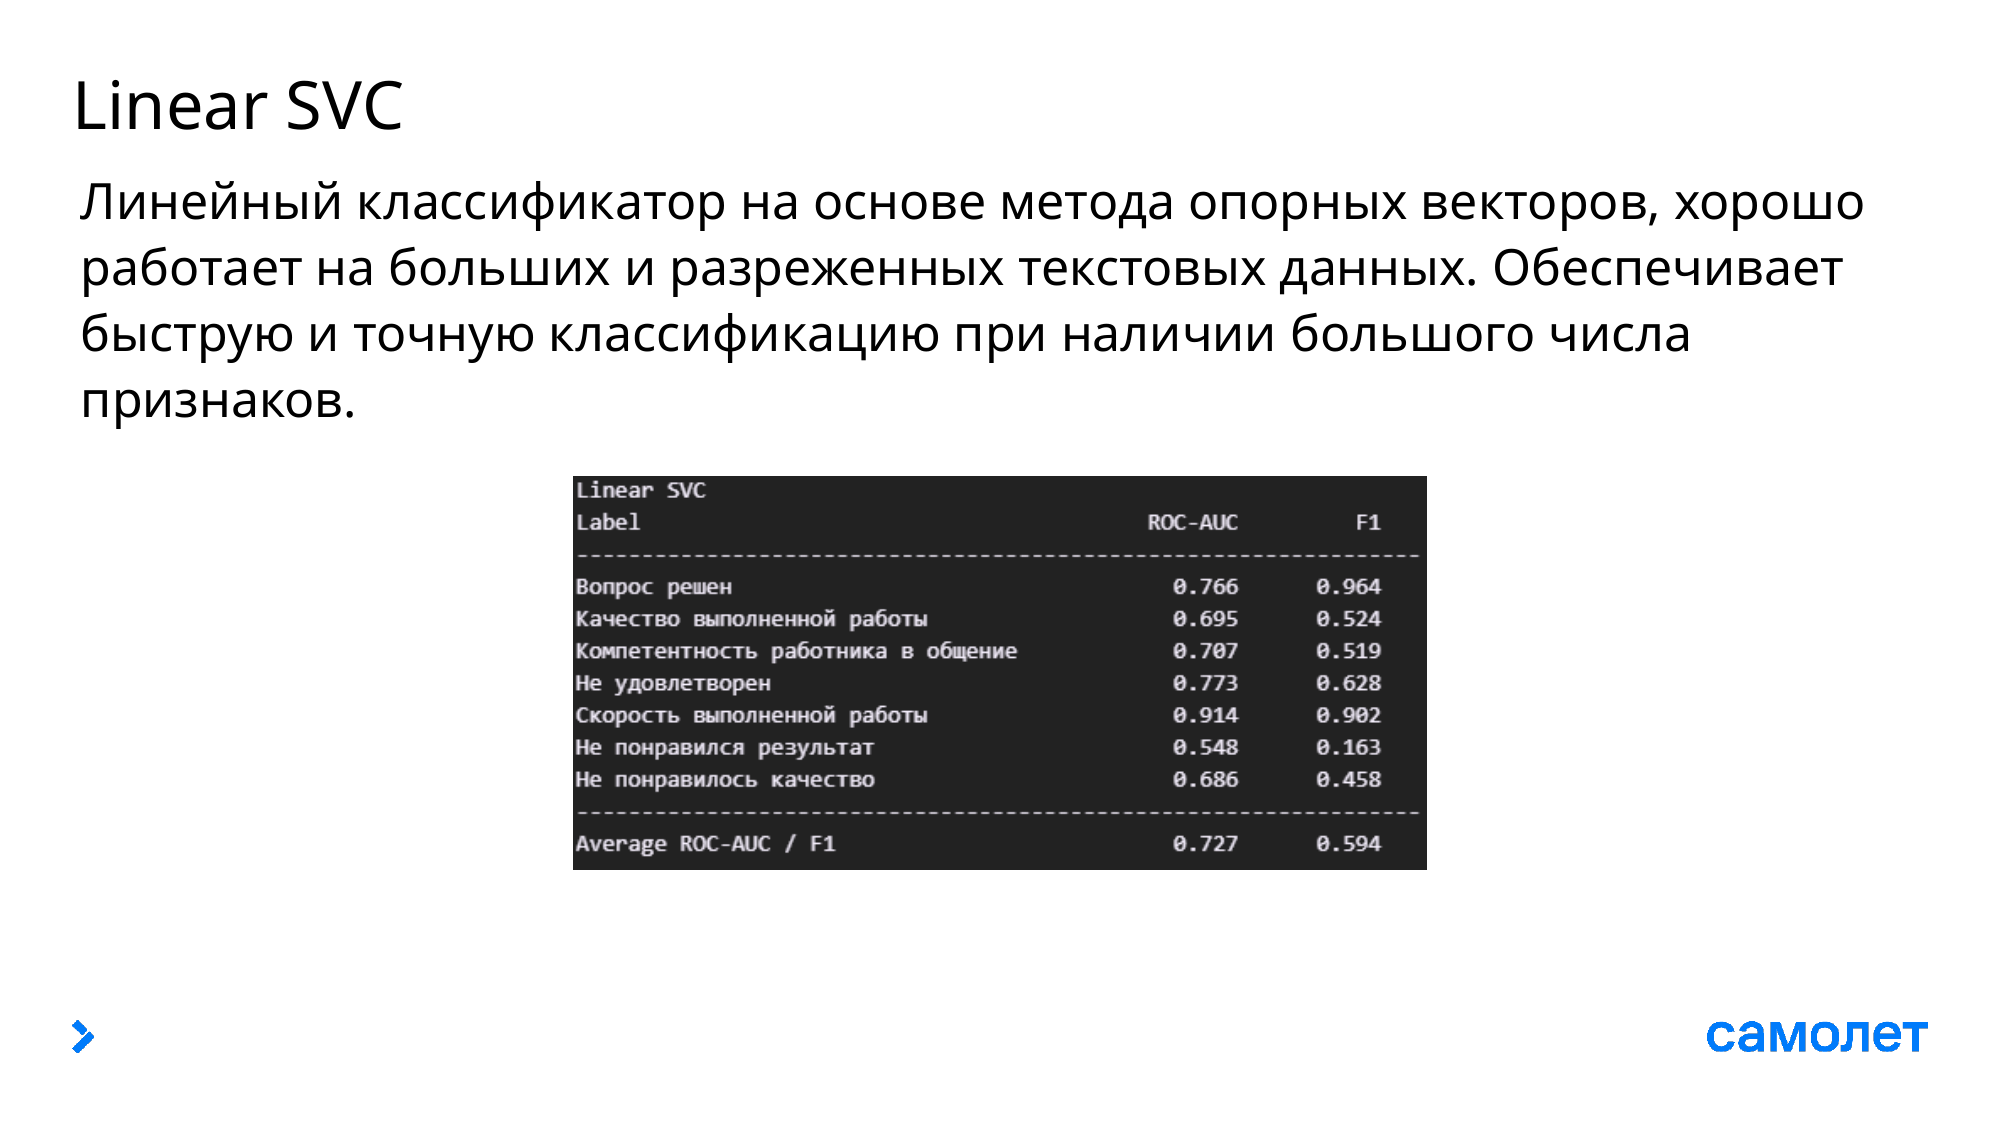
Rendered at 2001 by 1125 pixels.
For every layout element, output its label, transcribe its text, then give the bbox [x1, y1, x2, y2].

picture [1707, 1021, 1928, 1052]
title Linear SVC [72, 71, 1928, 180]
picture [572, 475, 1428, 870]
text_box Линейный классификатор на основе метода опорных векторов, хорошо работает на больших и разреженных текстовых данных. Обеспечивает быструю и точную классификацию при наличии большого числа признаков. [72, 155, 1916, 436]
picture [72, 1020, 94, 1053]
